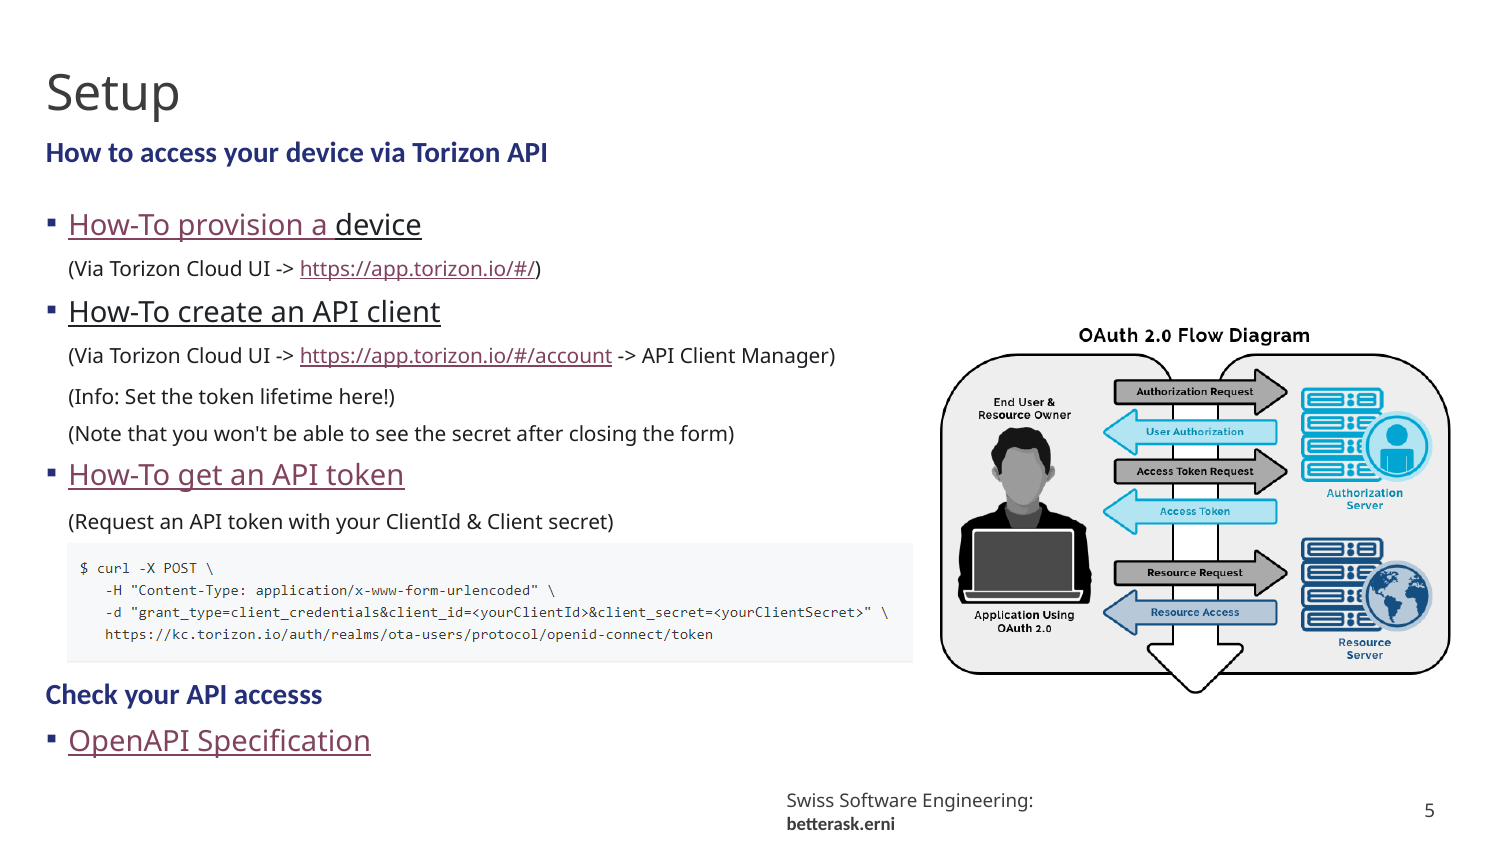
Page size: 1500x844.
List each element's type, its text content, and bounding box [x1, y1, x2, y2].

text_box OpenAPI Specification [41, 721, 750, 785]
slide_number 5 [1308, 792, 1441, 831]
title Setup [40, 69, 1443, 119]
footer Swiss Software Engineering: betterask.erni [781, 793, 1125, 830]
text_box Check your API accesss [40, 677, 940, 709]
text_box How to access your device via Torizon API [40, 134, 940, 167]
picture [67, 543, 913, 664]
picture [939, 320, 1451, 694]
list How-To provision a device (Via Torizon Cloud UI -> https://app.torizon.io/#/) How-To create an API client (Via Torizon Cloud UI -> https://app.torizon.io/#/account -> API Client Manager) (Info: Set the token lifetime here!) (Note that you won't be able to see the secret after closing the form) How-To get an API token (Request an API token with your ClientId & Client secret) [41, 204, 1472, 465]
